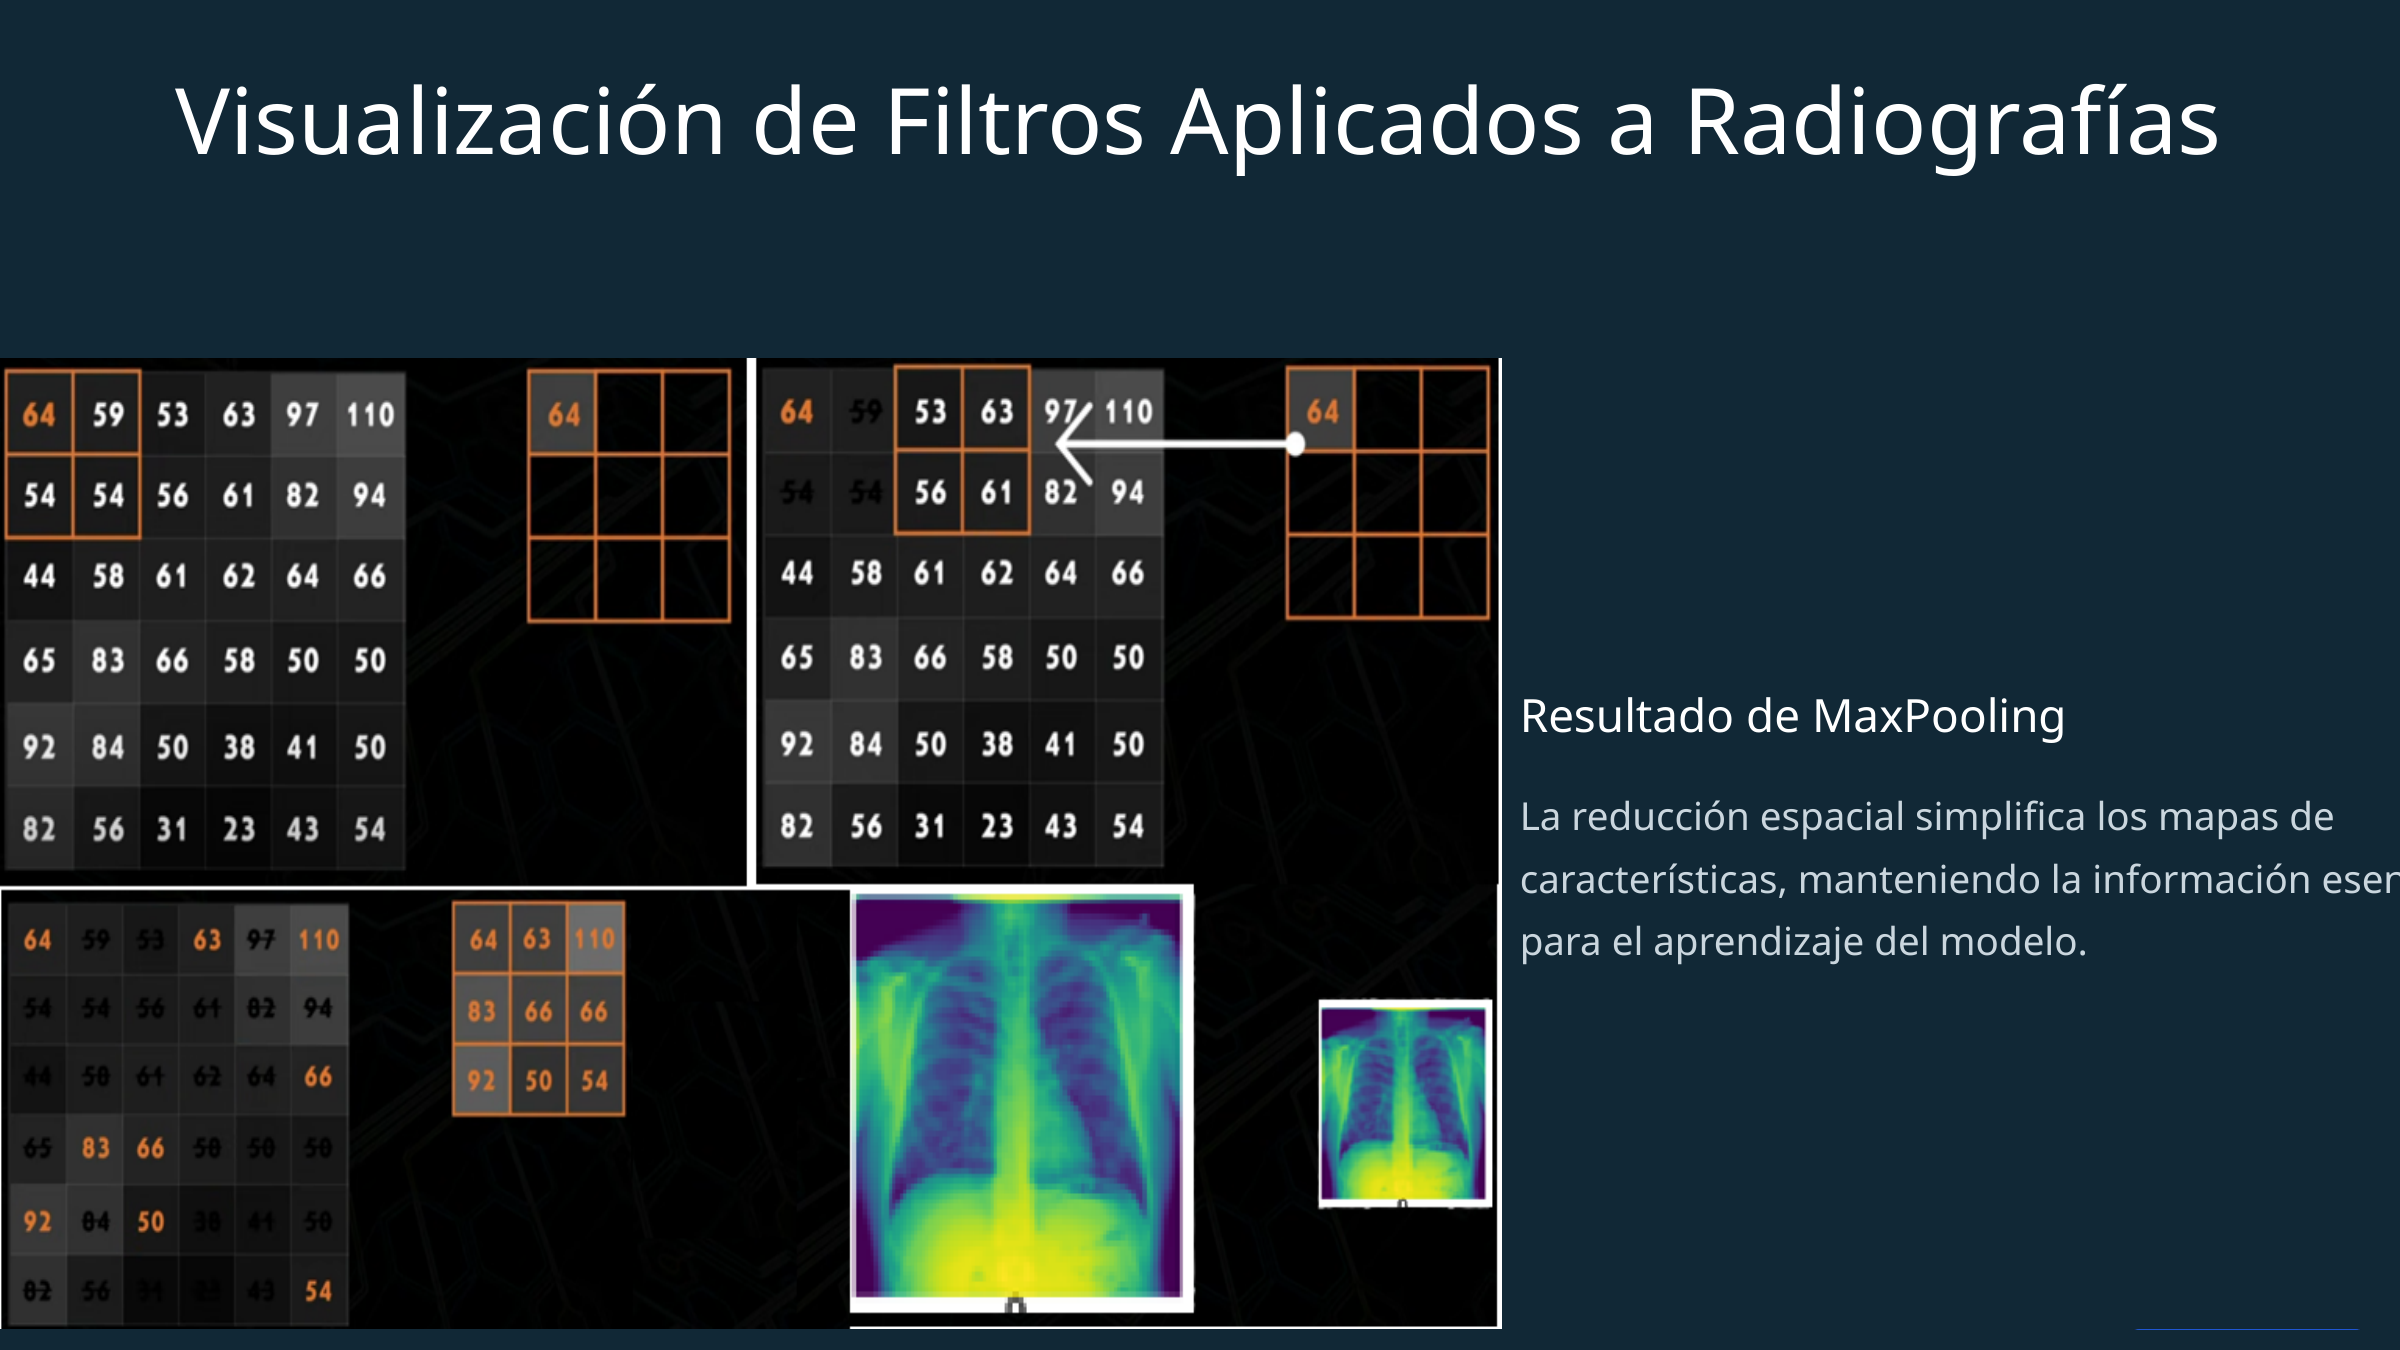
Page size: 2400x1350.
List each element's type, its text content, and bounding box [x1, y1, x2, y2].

text_box Visualización de Filtros Aplicados a Radiografías [137, 58, 2263, 291]
text_box Resultado de MaxPooling [1519, 684, 2215, 743]
text_box La reducción espacial simplifica los mapas de características, manteniendo la información esencial para el aprendizaje del modelo. [1519, 776, 2400, 965]
picture [2106, 1262, 2400, 1339]
picture [0, 358, 1502, 1329]
